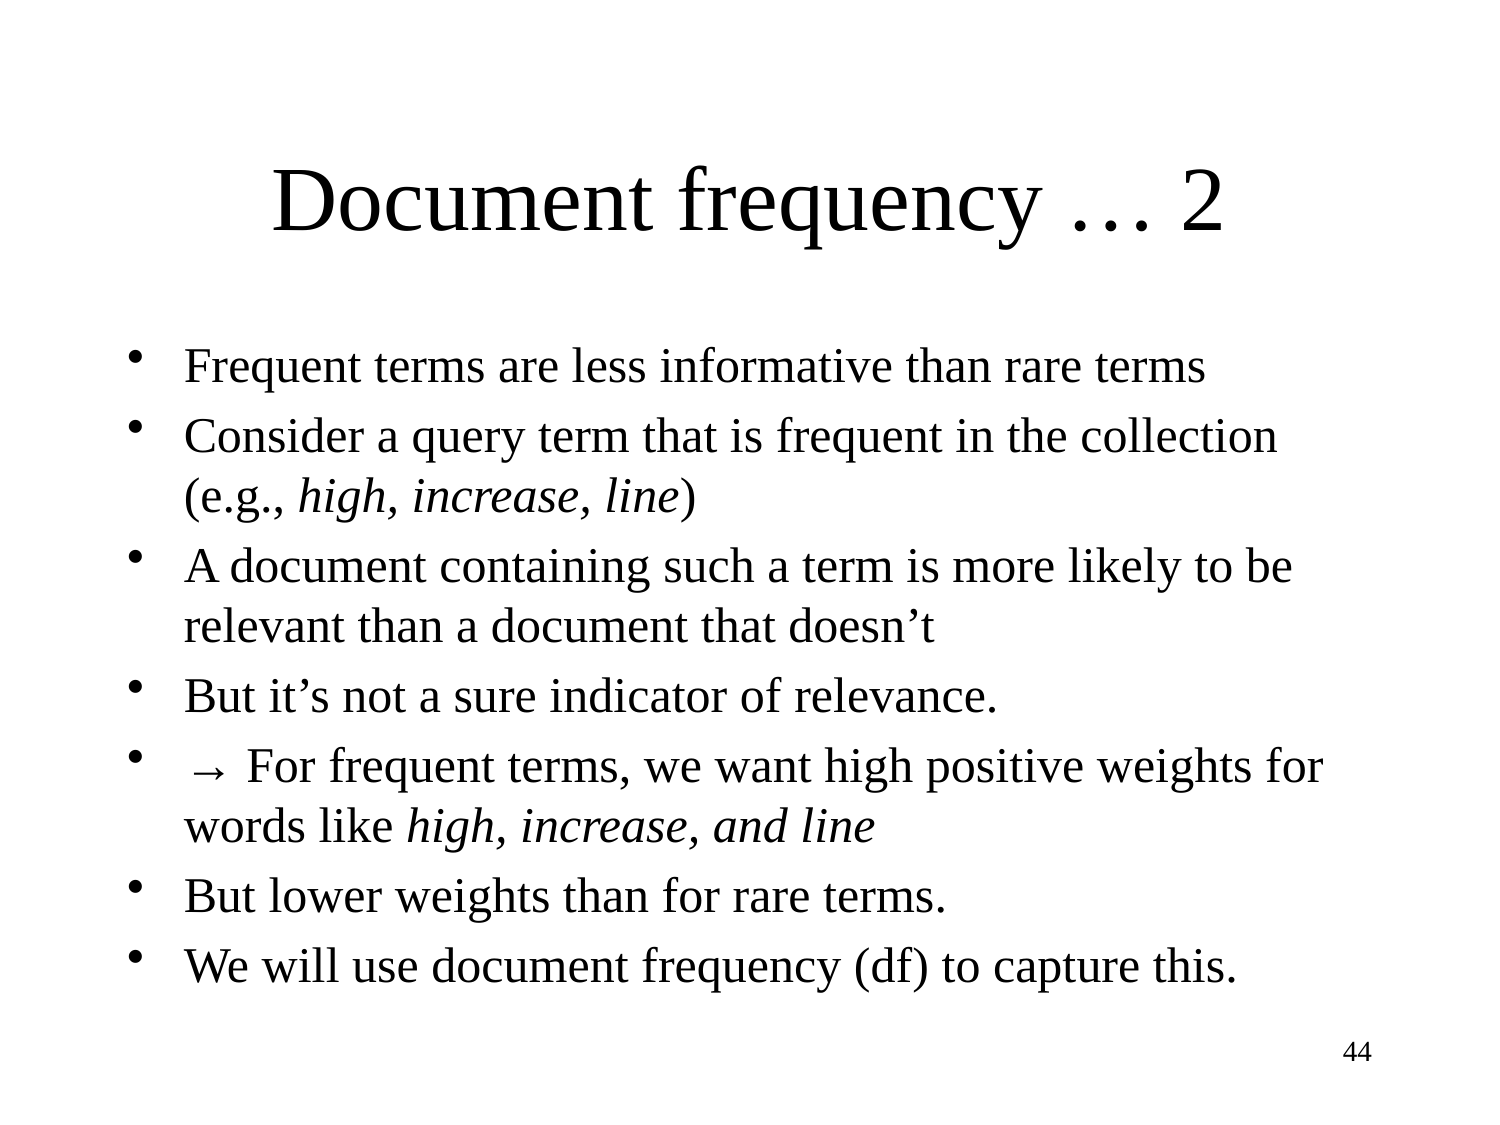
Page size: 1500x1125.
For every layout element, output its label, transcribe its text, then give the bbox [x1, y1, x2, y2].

list Frequent terms are less informative than rare terms Consider a query term that is frequent in the collection (e.g., high, increase, line) A document containing such a term is more likely to be relevant than a document that doesn’t But it’s not a sure indicator of relevance. → For frequent terms, we want high positive weights for words like high, increase, and line But lower weights than for rare terms. We will use document frequency (df) to capture this. [112, 324, 1388, 1001]
slide_number 44 [1074, 1024, 1388, 1101]
title Document frequency … 2 [112, 99, 1388, 288]
